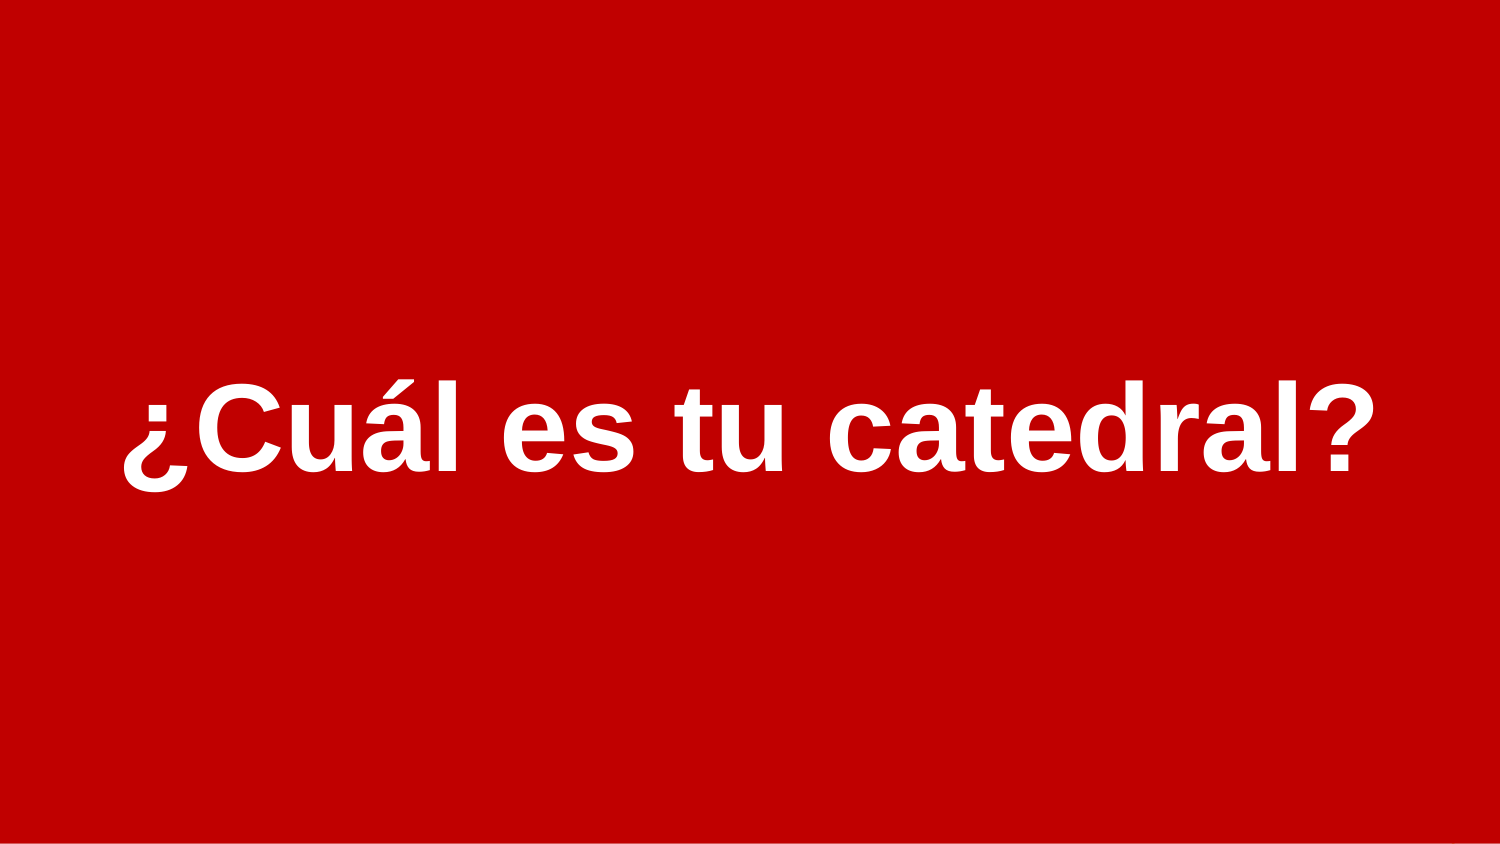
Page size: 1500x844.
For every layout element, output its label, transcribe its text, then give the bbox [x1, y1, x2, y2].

text_box ¿Cuál es tu catedral? [0, 0, 1500, 844]
